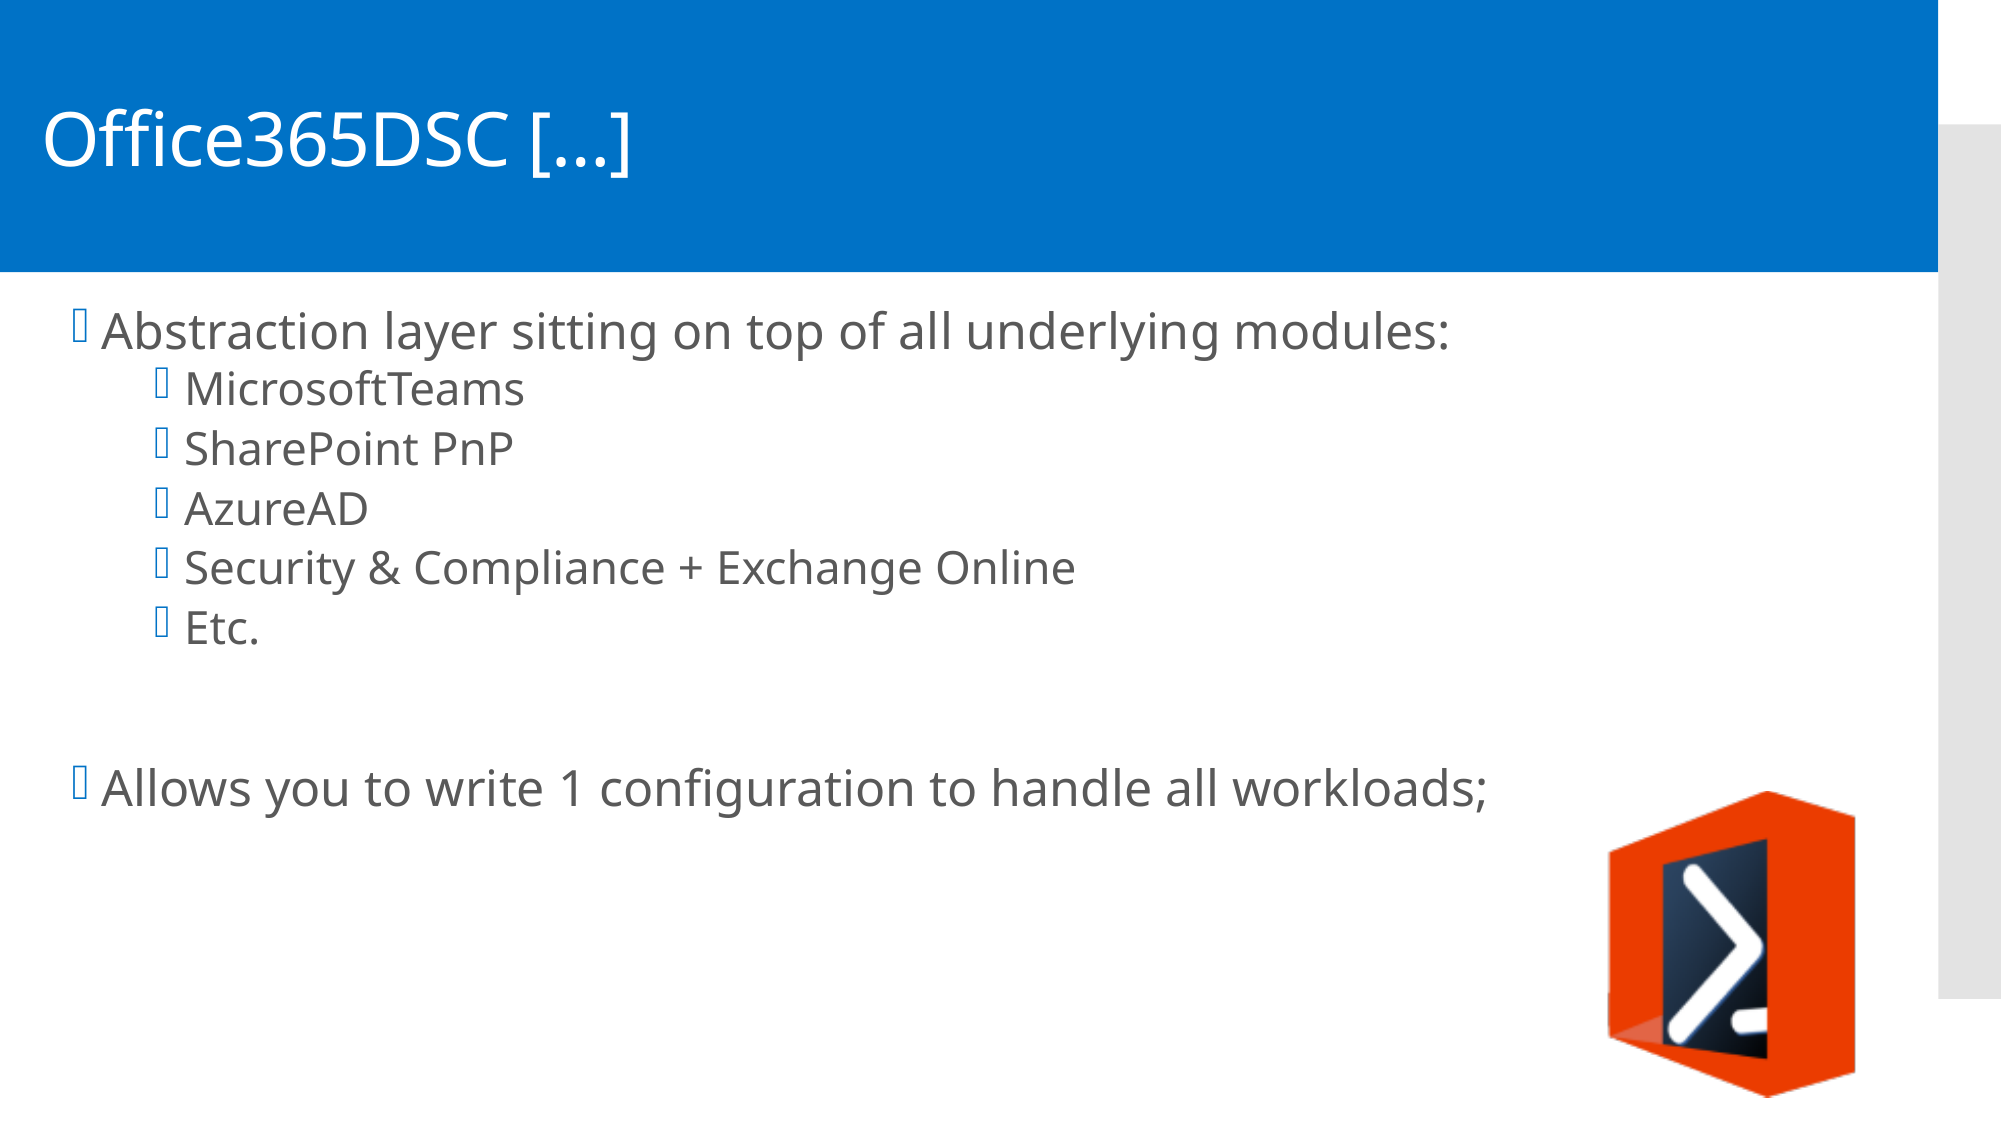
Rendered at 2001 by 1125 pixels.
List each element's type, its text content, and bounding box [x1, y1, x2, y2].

picture [1579, 791, 1887, 1099]
list Abstraction layer sitting on top of all underlying modules: MicrosoftTeams SharePoint PnP AzureAD Security & Compliance + Exchange Online Etc. Allows you to write 1 configuration to handle all workloads; [56, 299, 1926, 998]
title Office365DSC […] [26, 26, 1870, 257]
